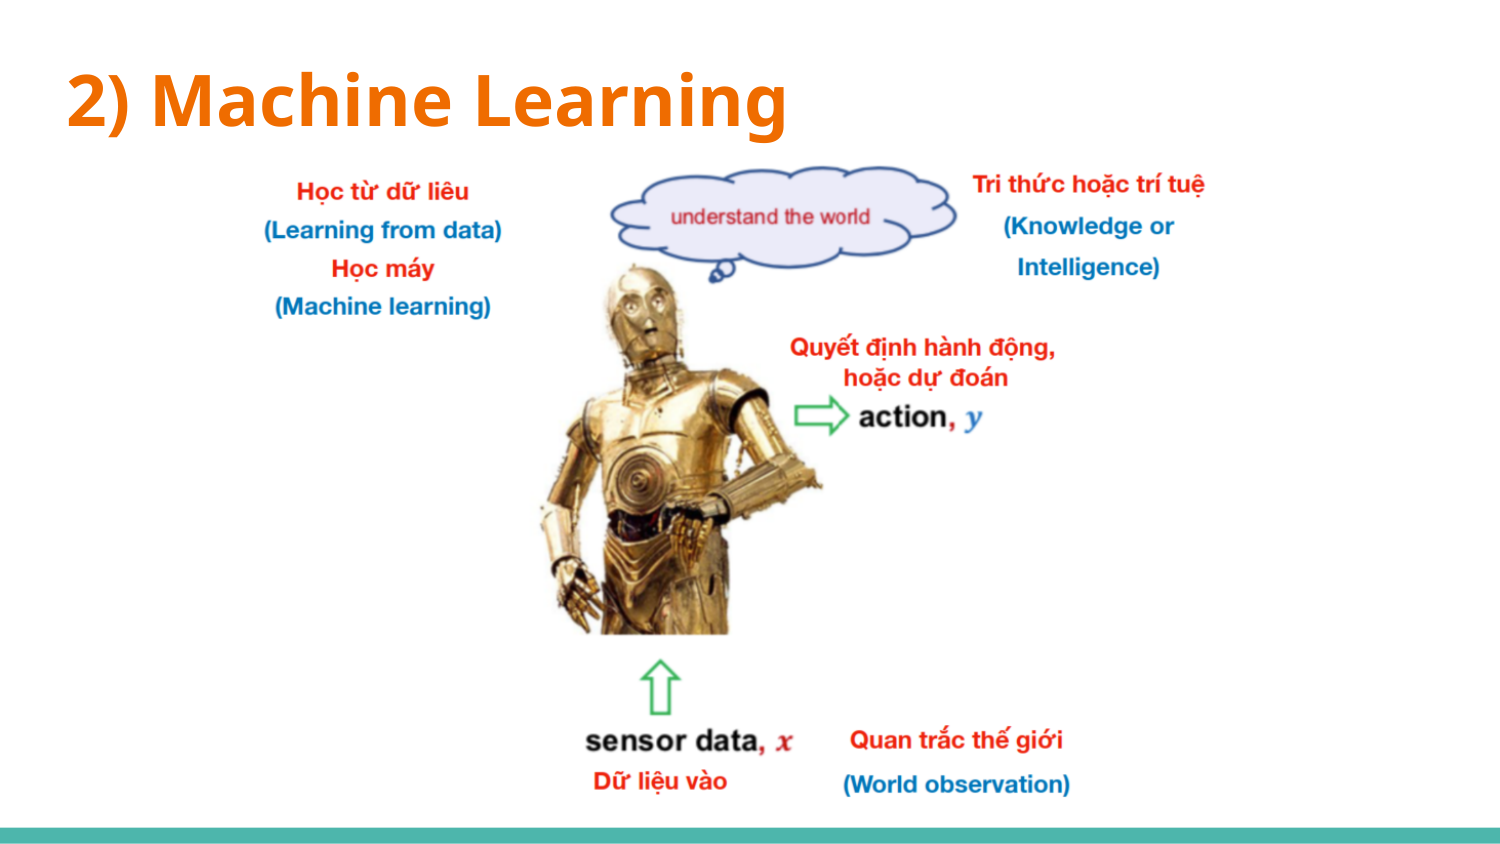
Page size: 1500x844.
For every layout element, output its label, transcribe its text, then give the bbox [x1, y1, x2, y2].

title 2) Machine Learning [51, 39, 1449, 156]
picture [252, 155, 1220, 802]
